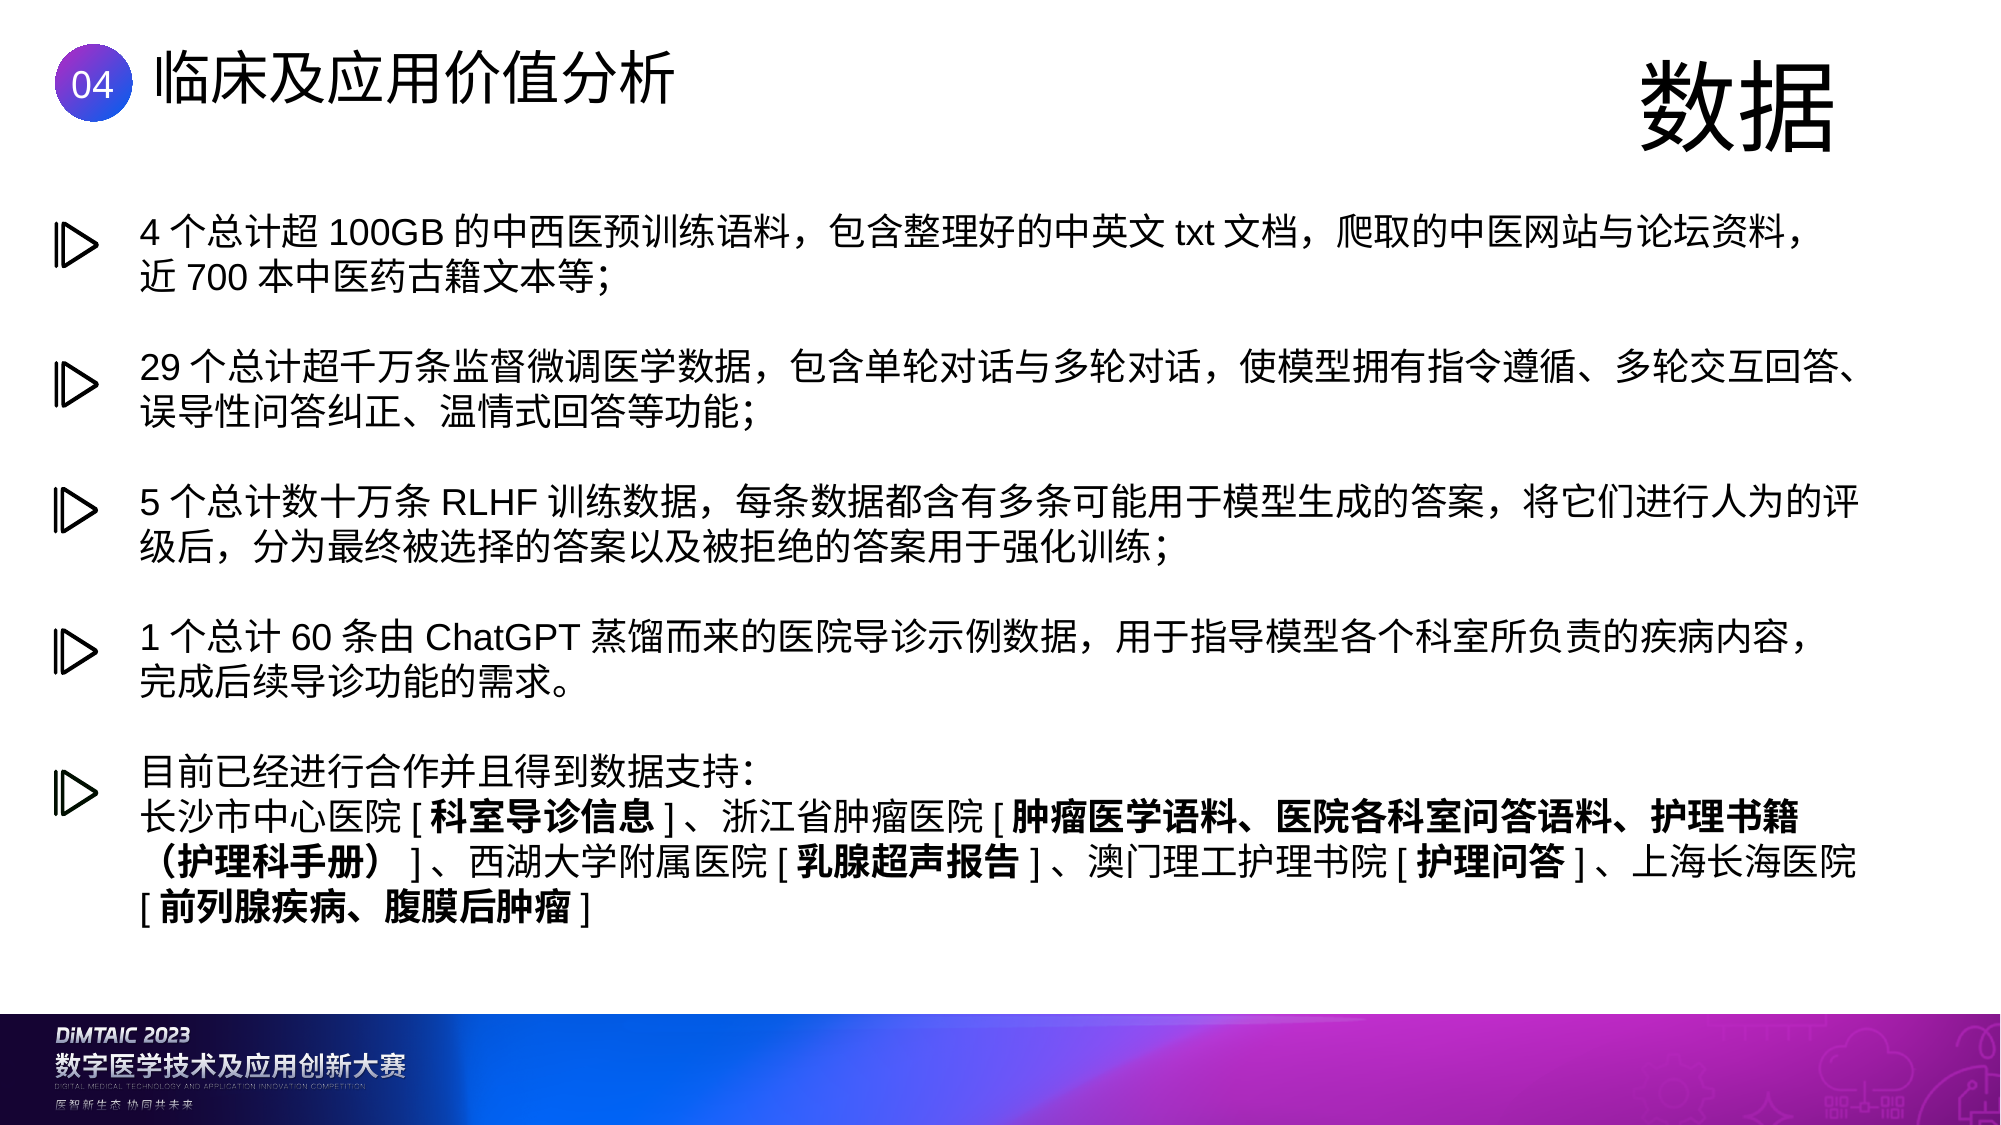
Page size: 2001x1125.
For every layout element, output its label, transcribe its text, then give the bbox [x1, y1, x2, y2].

text_box 数据 [1622, 50, 1947, 167]
text_box [53, 486, 58, 534]
text_box [61, 361, 99, 408]
text_box 4个总计超100GB的中西医预训练语料，包含整理好的中英文txt文档，爬取的中医网站与论坛资料，近700本中医药古籍文本等； 29个总计超千万条监督微调医学数据，包含单轮对话与多轮对话，使模型拥有指令遵循、多轮交互回答、误导性问答纠正、温情式回答等功能； 5个总计数十万条RLHF训练数据，每条数据都含有多条可能用于模型生成的答案，将它们进行人为的评级后，分为最终被选择的答案以及被拒绝的答案用于强化训练； 1个总计60条由ChatGPT蒸馏而来的医院导诊示例数据，用于指导模型各个科室所负责的疾病内容，完成后续导诊功能的需求。 目前已经进行合作并且得到数据支持： 长沙市中心医院[科室导诊信息]、浙江省肿瘤医院[肿瘤医学语料、医院各科室问答语料、护理书籍（护理科手册）]、西湖大学附属医院[乳腺超声报告]、澳门理工护理书院[护理问答]、上海长海医院[前列腺疾病、腹膜后肿瘤] [124, 200, 1876, 936]
text_box [53, 628, 58, 675]
text_box [54, 769, 58, 817]
text_box [54, 361, 59, 408]
list 04 [42, 50, 143, 122]
text_box [60, 628, 99, 675]
text_box [54, 221, 59, 269]
text_box [61, 221, 99, 269]
text_box [60, 487, 99, 534]
title 临床及应用价值分析 [137, 45, 1863, 117]
picture [0, 1014, 2001, 1125]
text_box [60, 769, 99, 817]
